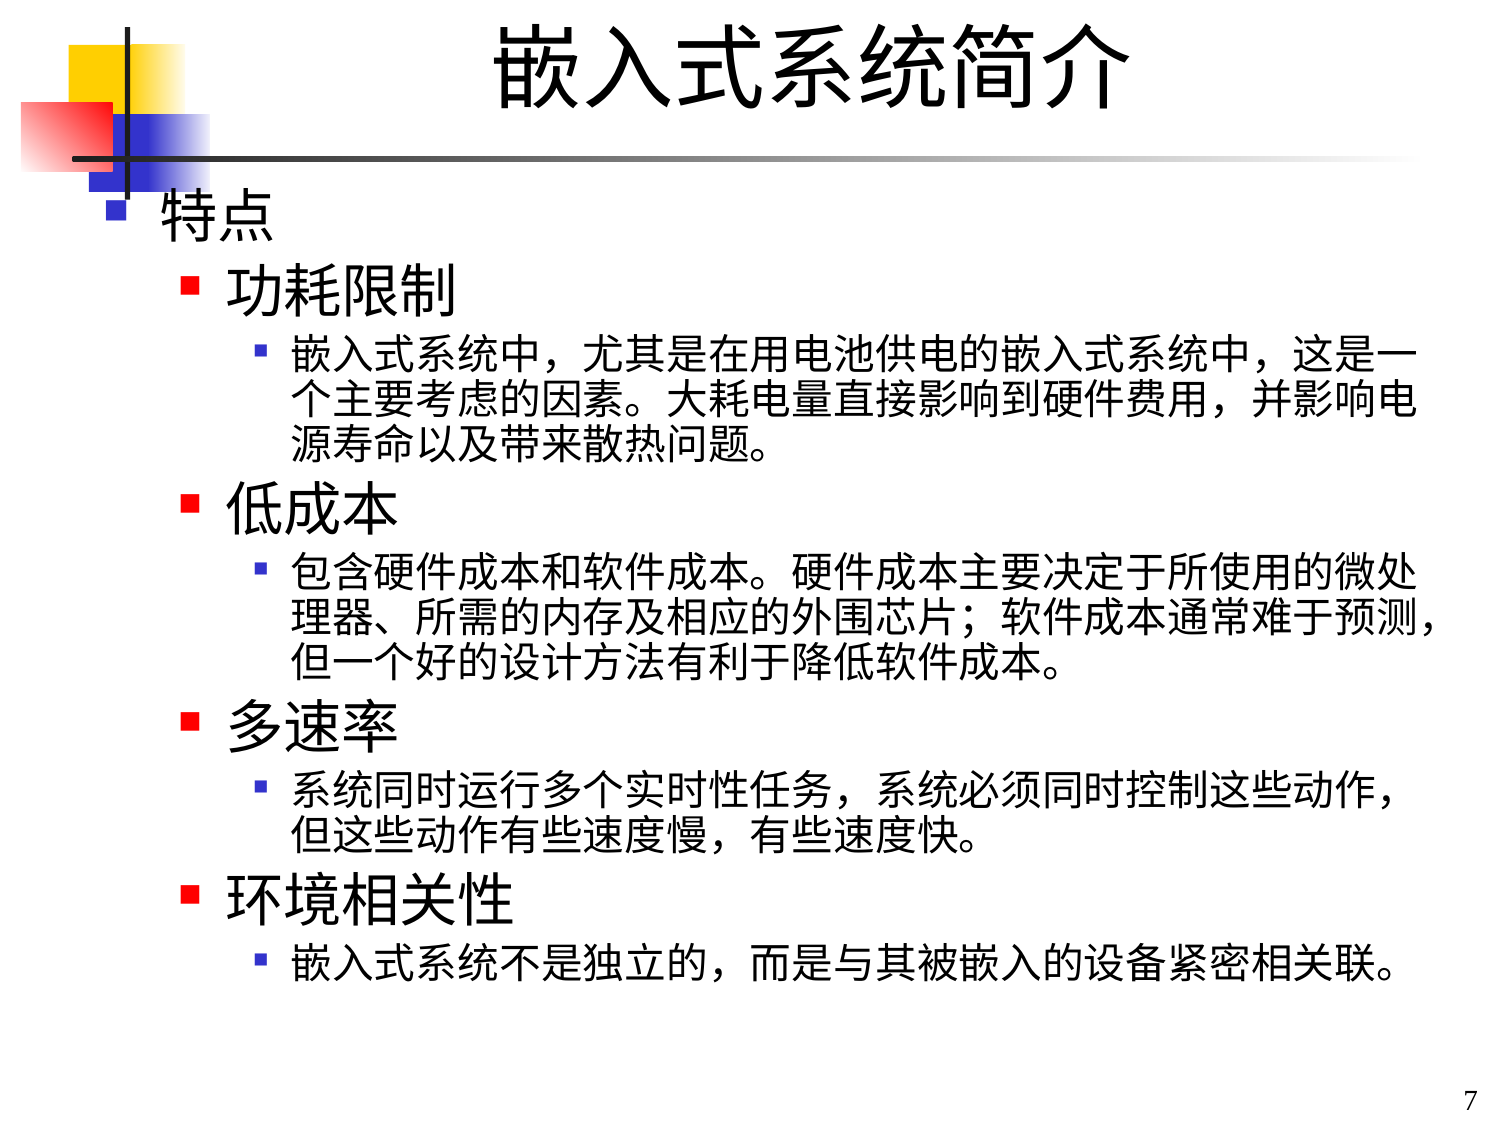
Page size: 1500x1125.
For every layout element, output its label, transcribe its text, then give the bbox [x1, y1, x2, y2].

title 嵌入式系统简介 [165, 0, 1458, 130]
list 特点 功耗限制 嵌入式系统中，尤其是在用电池供电的嵌入式系统中，这是一个主要考虑的因素。大耗电量直接影响到硬件费用，并影响电源寿命以及带来散热问题。 低成本 包含硬件成本和软件成本。硬件成本主要决定于所使用的微处理器、所需的内存及相应的外围芯片；软件成本通常难于预测，但一个好的设计方法有利于降低软件成本。 多速率 系统同时运行多个实时性任务，系统必须同时控制这些动作，但这些动作有些速度慢，有些速度快。 环境相关性 嵌入式系统不是独立的，而是与其被嵌入的设备紧密相关联。 [89, 180, 1458, 1067]
